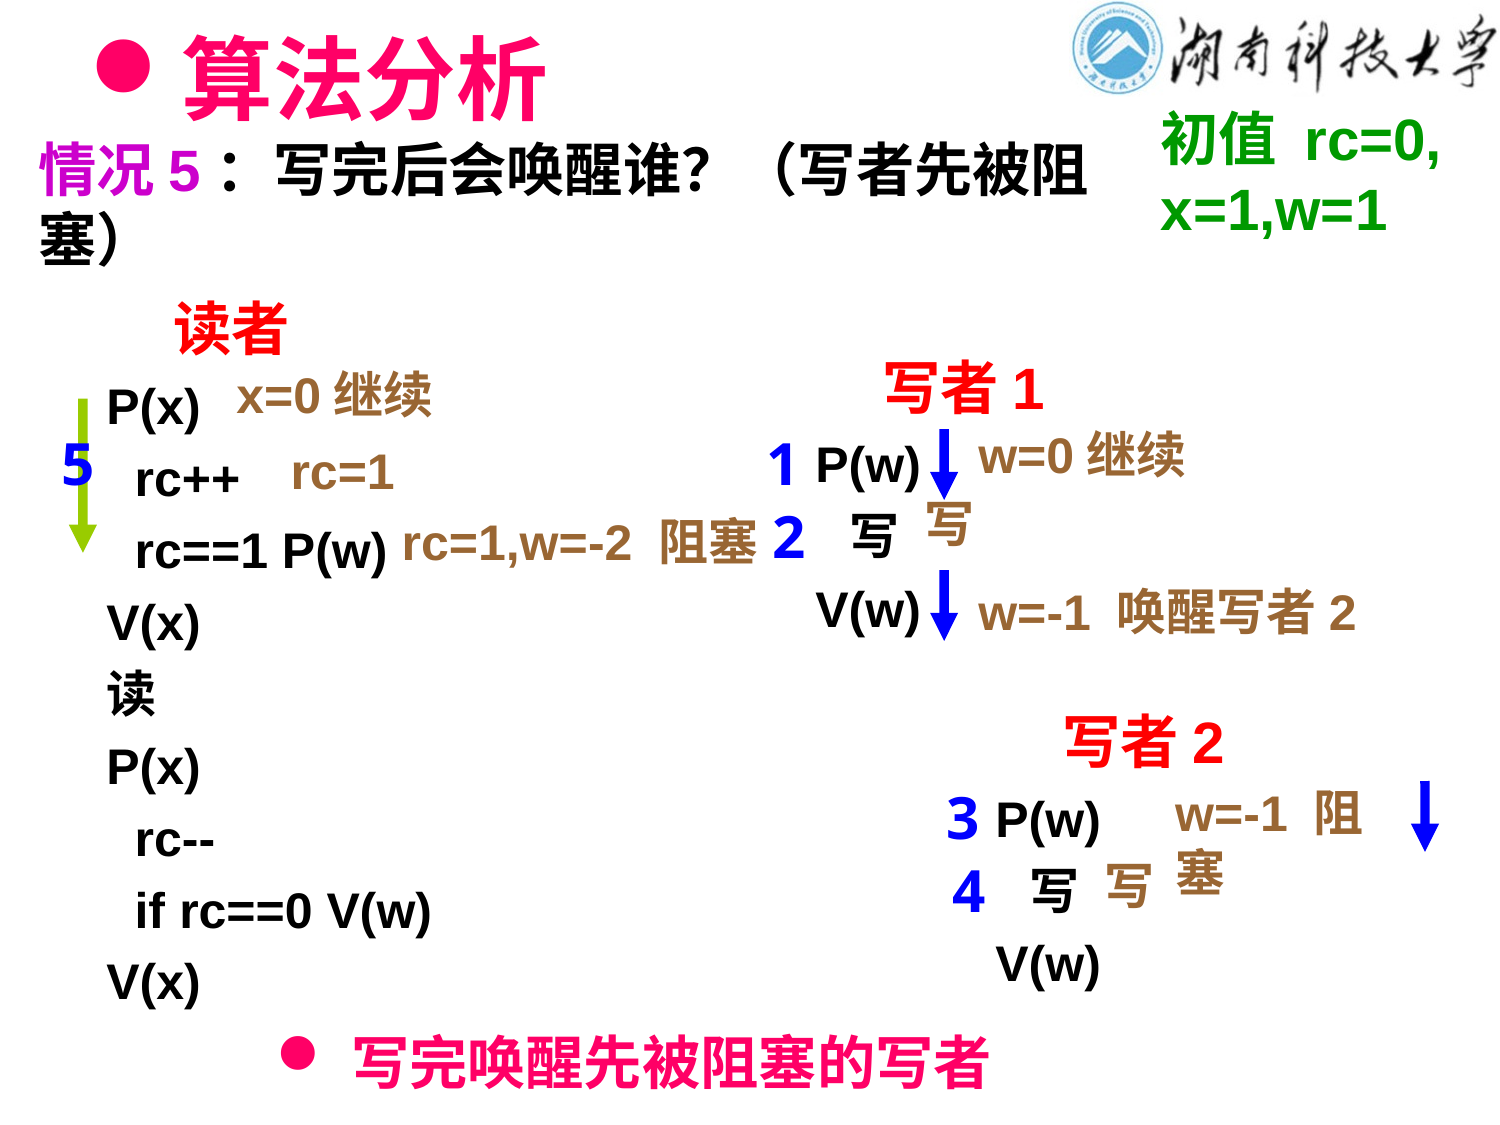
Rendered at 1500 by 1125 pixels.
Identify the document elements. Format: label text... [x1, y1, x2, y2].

text_box 写完唤醒先被阻塞的写者 [276, 1025, 1138, 1096]
text_box 3 [946, 781, 1053, 851]
title 算法分析 [74, 0, 1426, 132]
text_box rc=1 [290, 439, 693, 500]
text_box [937, 429, 951, 492]
text_box 写 [1104, 854, 1258, 915]
text_box 2 [772, 500, 879, 571]
text_box 4 [952, 854, 1059, 925]
text_box 初值 rc=0, x=1,w=1 [1160, 102, 1480, 243]
text_box x=0继续 [236, 363, 485, 424]
text_box 写 [924, 492, 1078, 553]
text_box 写者2 P(w) 写 V(w) [995, 705, 1350, 992]
text_box [1418, 781, 1432, 852]
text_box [61, 398, 168, 553]
text_box rc=1,w=-2 阻塞 [401, 510, 772, 571]
text_box 写者1 P(w) 写 V(w) [815, 351, 1170, 637]
text_box 1 [766, 426, 873, 497]
picture [1426, 0, 1500, 97]
text_box 情况5：写完后会唤醒谁？（写者先被阻塞） [38, 132, 1206, 273]
text_box [937, 570, 951, 641]
text_box w=0继续 [978, 423, 1404, 484]
text_box w=-1 唤醒写者2 [978, 580, 1365, 641]
text_box w=-1 阻塞 [1175, 781, 1411, 901]
text_box 读者 P(x) rc++ rc==1 P(w) V(x) 读 P(x) rc-- if rc==0 V(w) V(x) [106, 292, 461, 1011]
